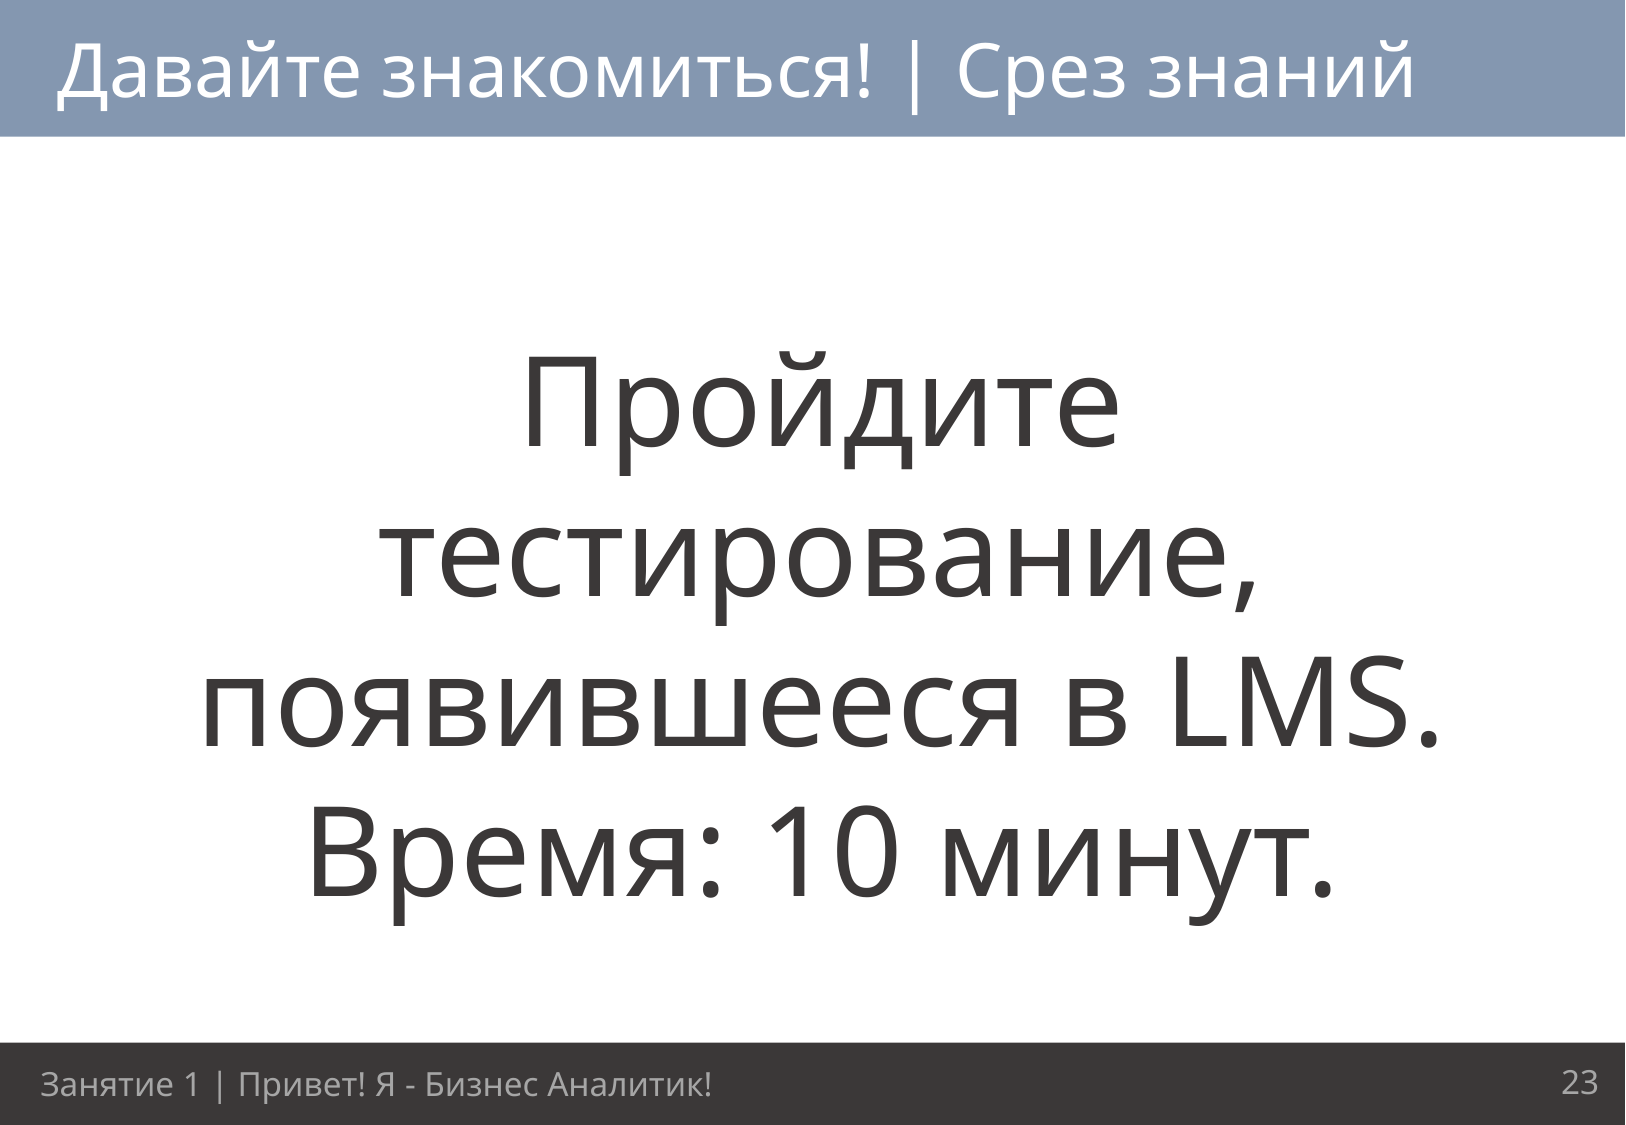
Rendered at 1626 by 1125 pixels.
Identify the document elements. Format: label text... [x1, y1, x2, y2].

slide_number 23 [1248, 1053, 1615, 1114]
text_box Давайте знакомиться! | Срез знаний [43, 15, 1582, 121]
footer Занятие 1 | Привет! Я - Бизнес Аналитик! [25, 1059, 820, 1108]
text_box [0, 1042, 1625, 1125]
text_box [0, 0, 1625, 138]
text_box Пройдите тестирование, появившееся в LMS. Время: 10 минут. [60, 314, 1582, 930]
